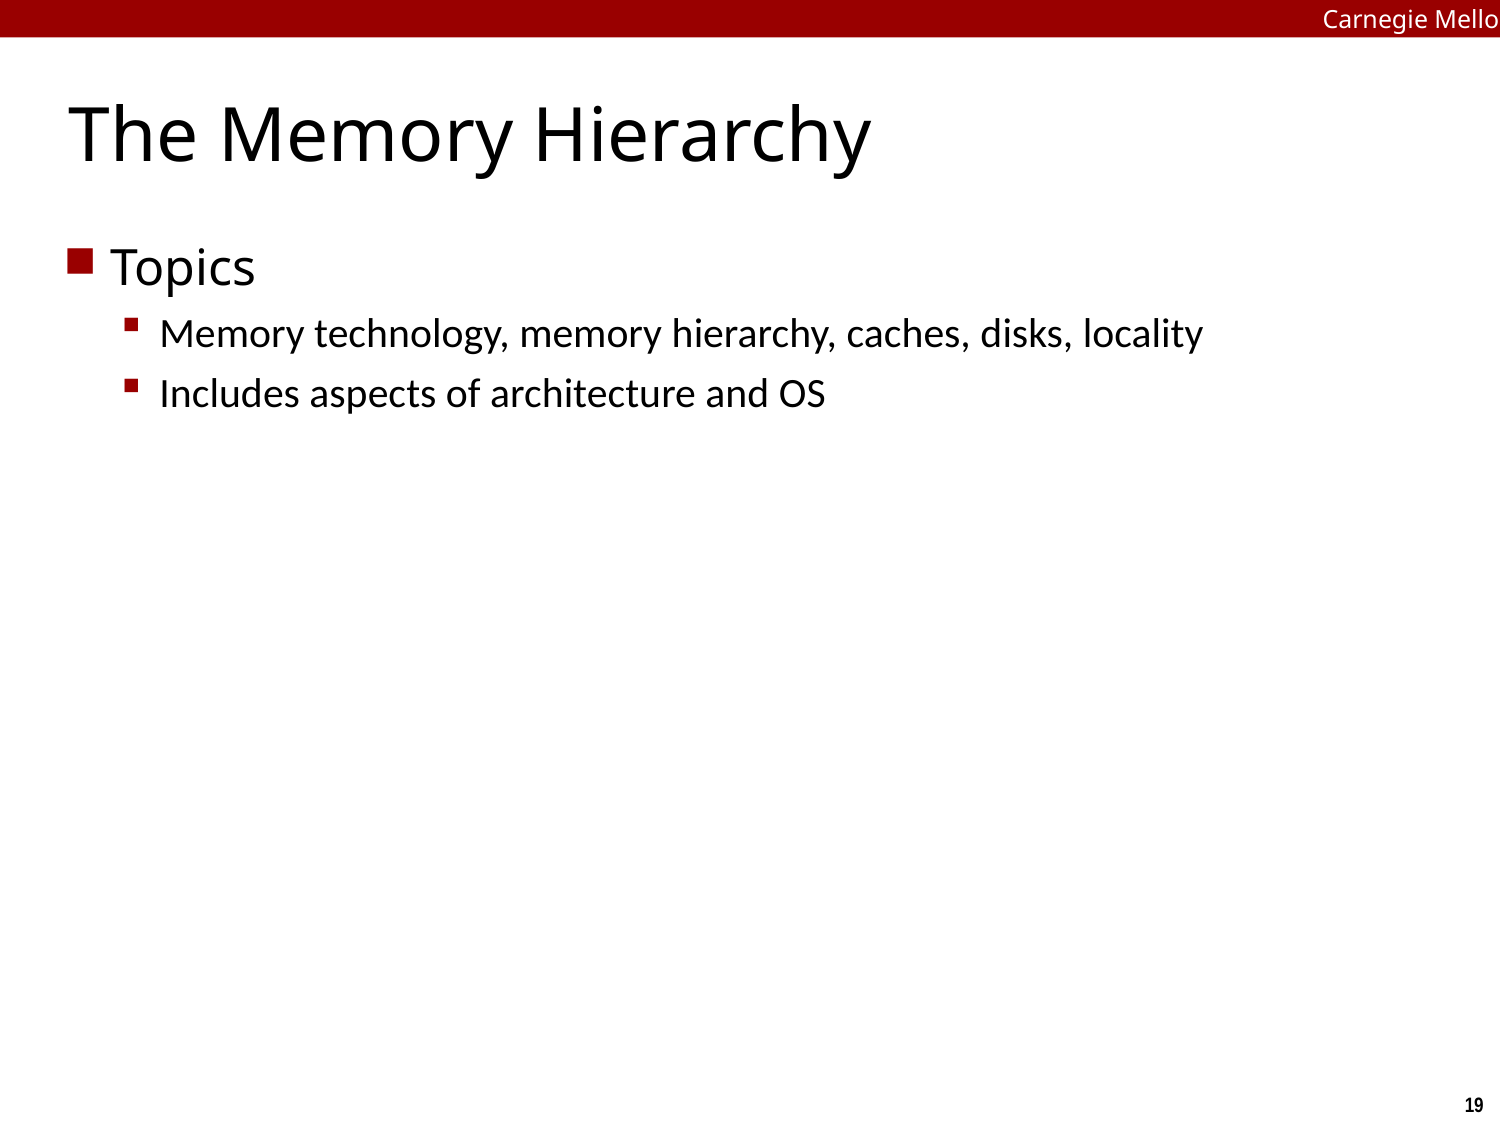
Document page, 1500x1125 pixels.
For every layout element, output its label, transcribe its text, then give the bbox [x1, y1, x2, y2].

list Topics Memory technology, memory hierarchy, caches, disks, locality Includes aspects of architecture and OS [62, 228, 1438, 1122]
text_box [0, 0, 1500, 38]
title The Memory Hierarchy [62, 41, 1438, 222]
text_box Carnegie Mellon [1322, 3, 1500, 33]
